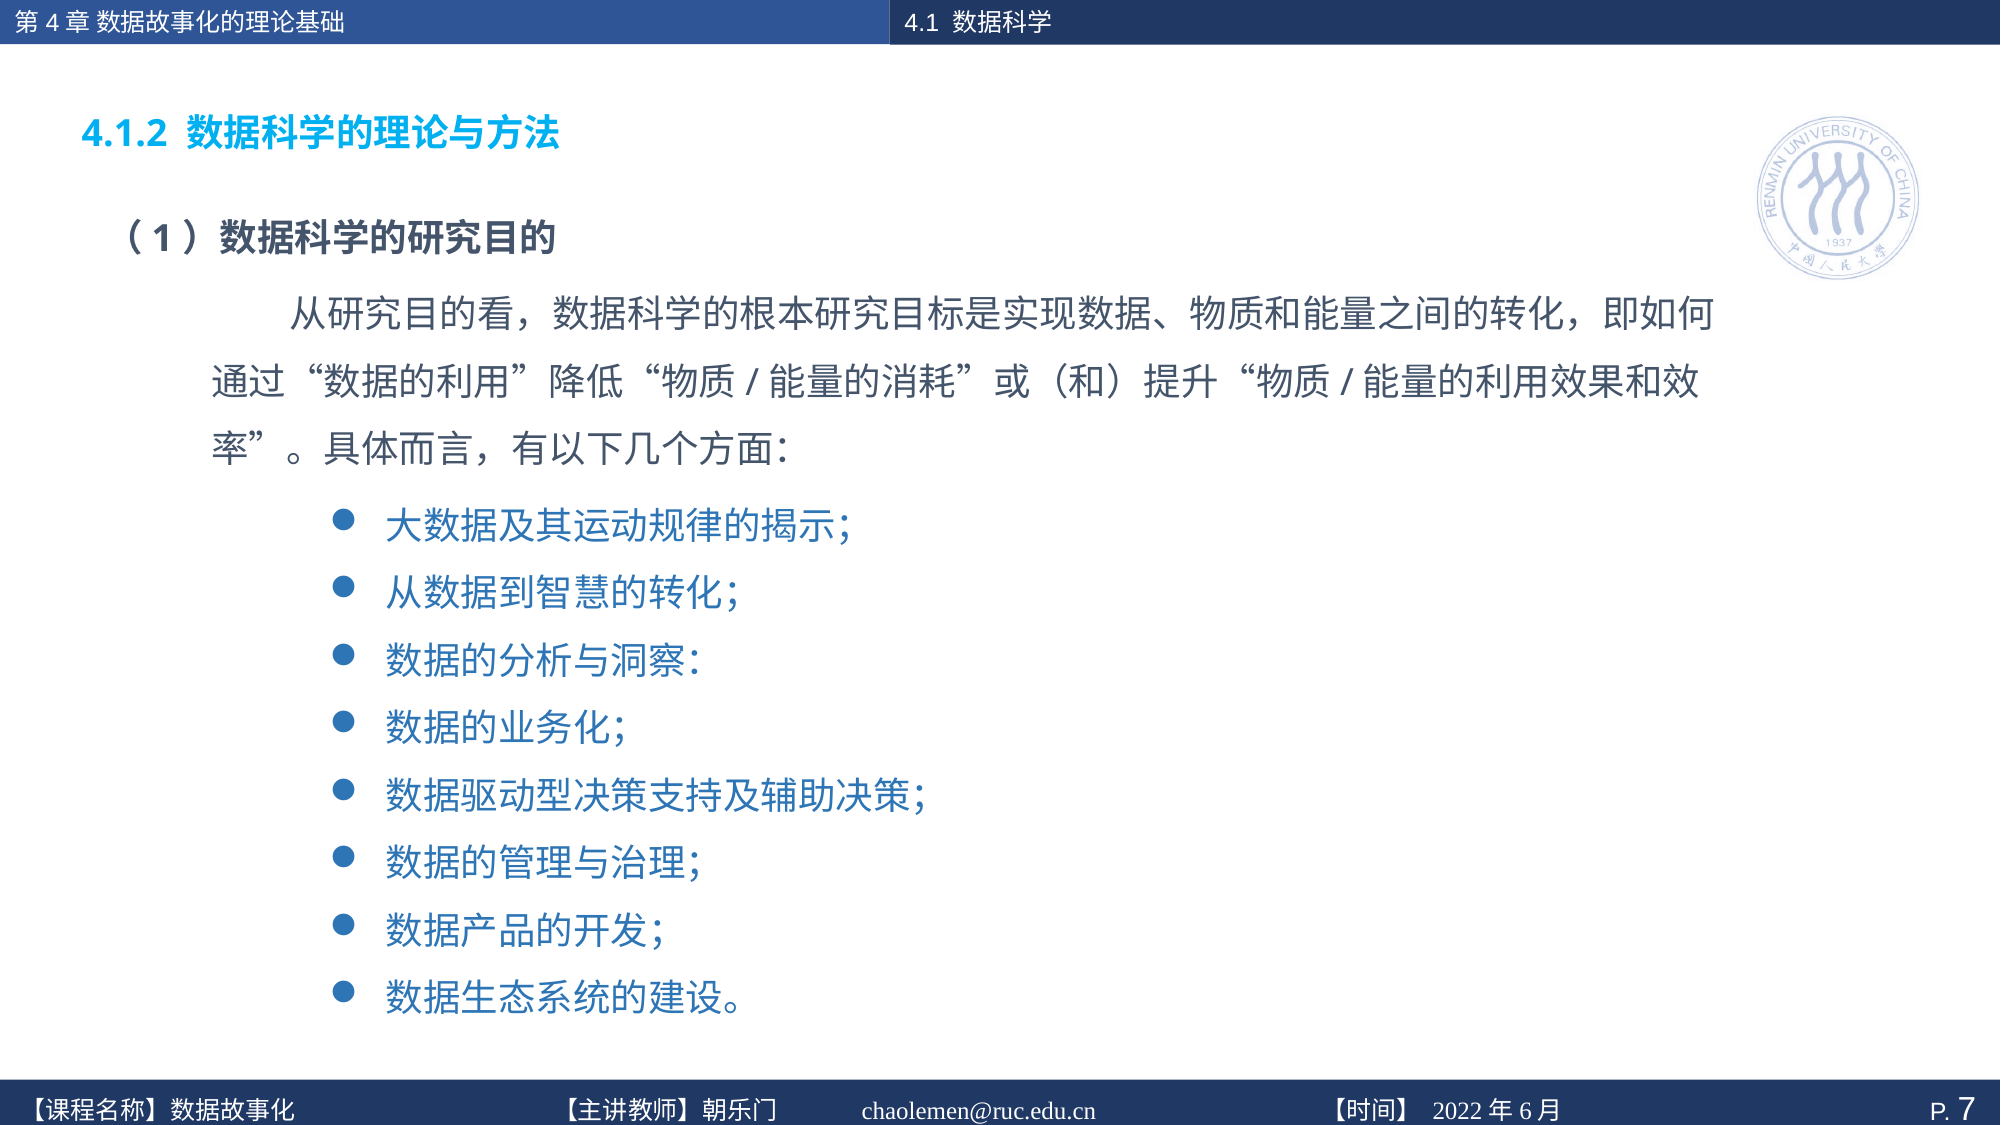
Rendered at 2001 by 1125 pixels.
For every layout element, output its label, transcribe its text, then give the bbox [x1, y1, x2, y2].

text_box （1）数据科学的研究目的 [90, 184, 1093, 267]
text_box 大数据及其运动规律的揭示； 从数据到智慧的转化； 数据的分析与洞察： 数据的业务化； 数据驱动型决策支持及辅助决策； 数据的管理与治理； 数据产品的开发； 数据生态系统的建设。 [314, 472, 1318, 1027]
text_box 4.1.2 数据科学的理论与方法 [66, 101, 1070, 162]
text_box 从研究目的看，数据科学的根本研究目标是实现数据、物质和能量之间的转化，即如何通过“数据的利用”降低“物质/能量的消耗”或（和）提升“物质/能量的利用效果和效率”。具体而言，有以下几个方面： [196, 260, 1756, 478]
